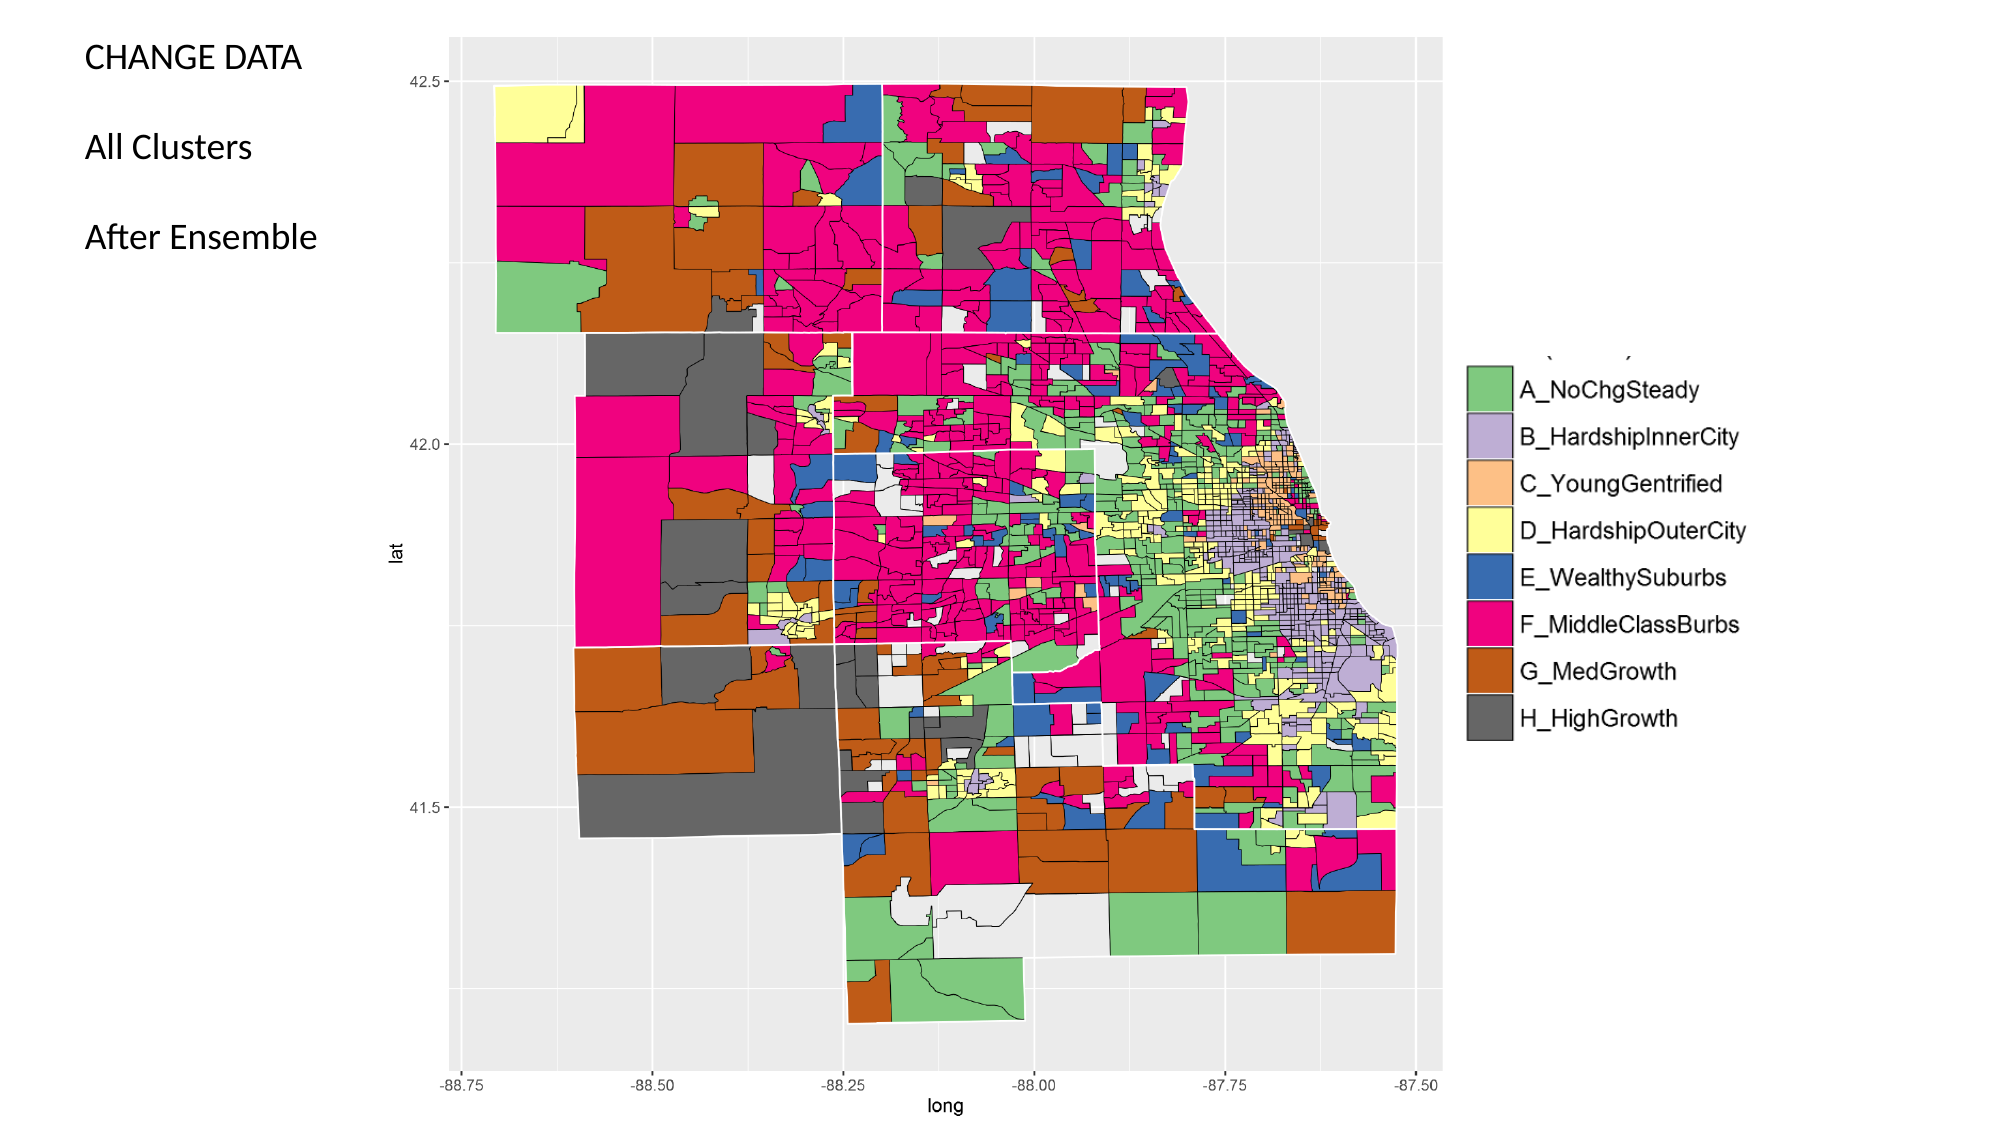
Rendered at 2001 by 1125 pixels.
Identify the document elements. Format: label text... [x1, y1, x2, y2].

text_box CHANGE DATA All Clusters After Ensemble [69, 24, 394, 265]
picture [374, 26, 1769, 1125]
